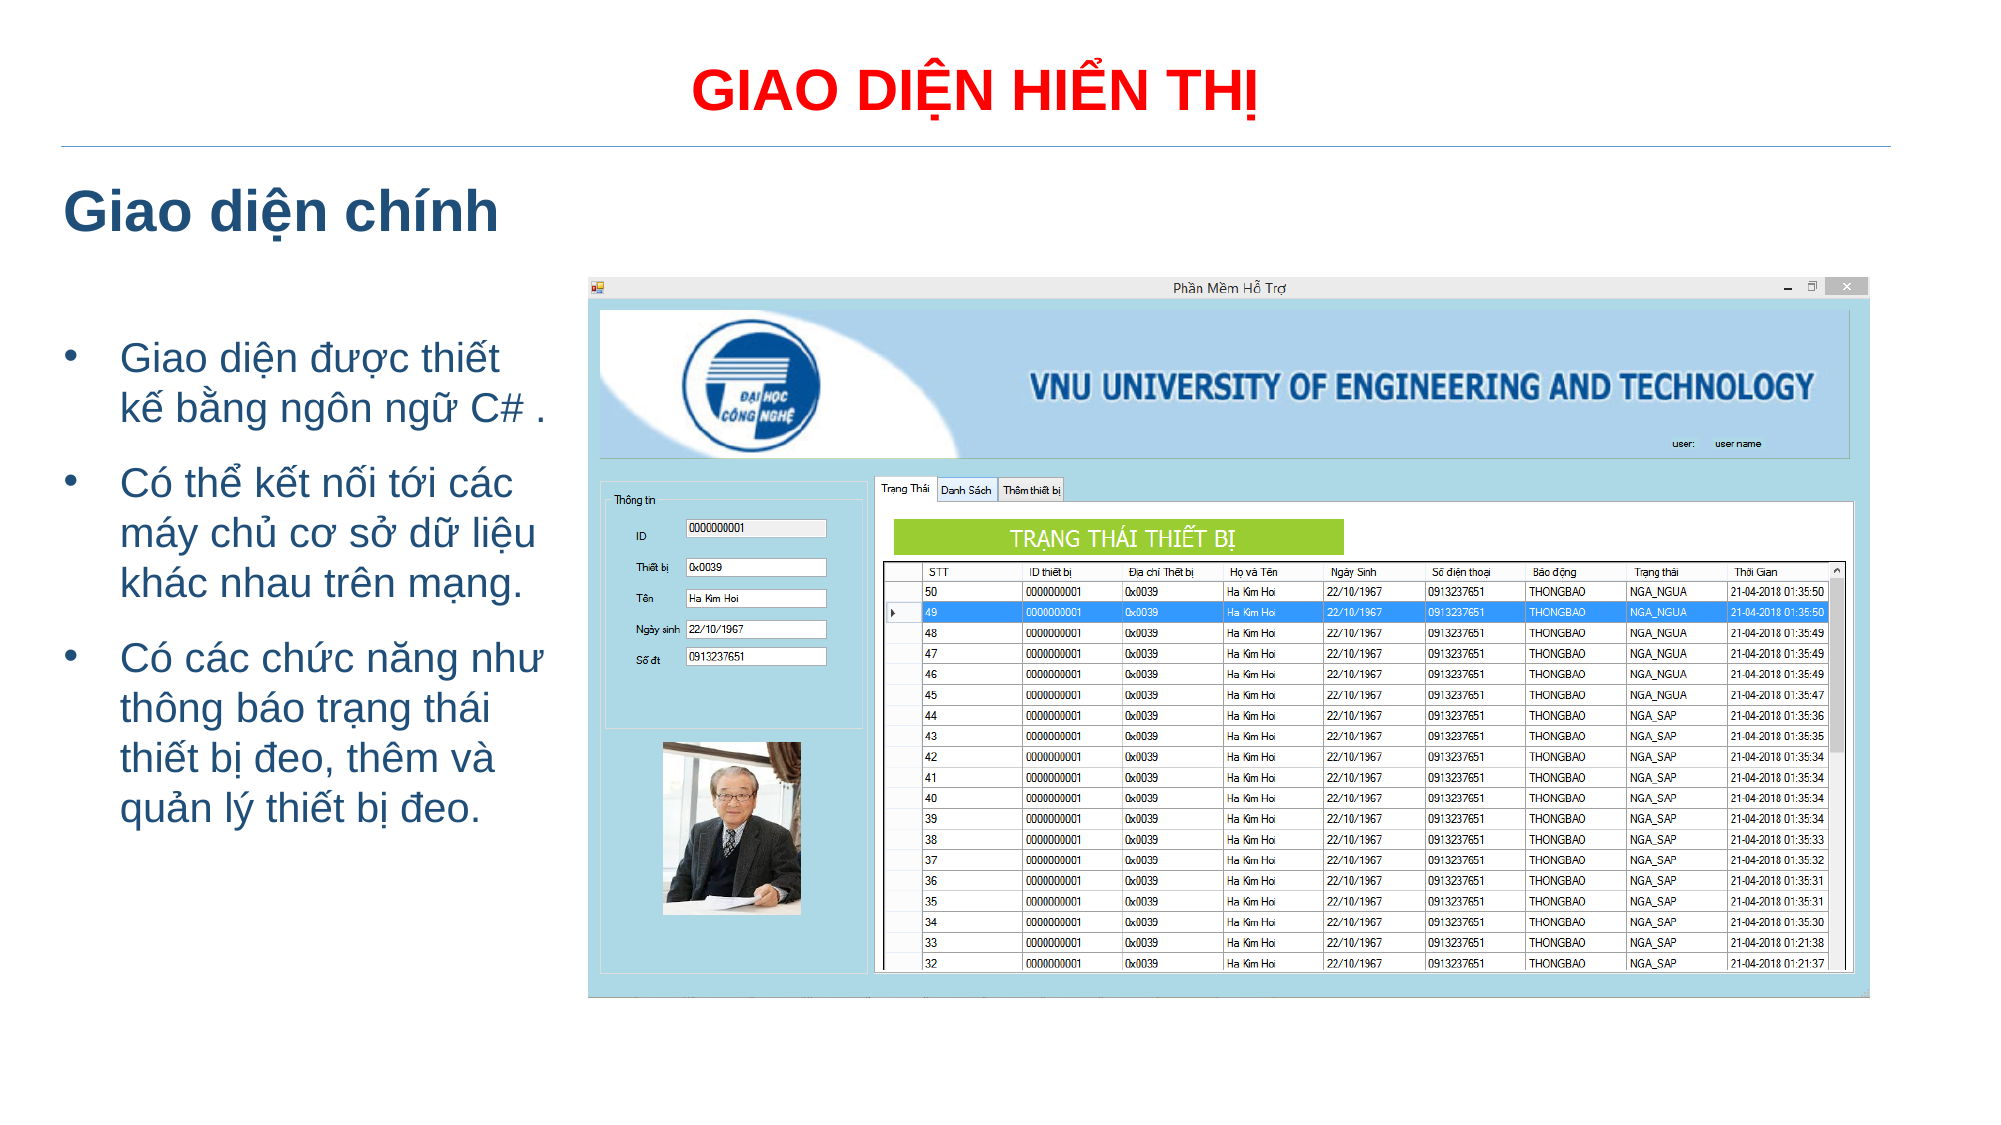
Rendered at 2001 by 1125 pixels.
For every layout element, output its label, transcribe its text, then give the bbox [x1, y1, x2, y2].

text_box Giao diện được thiết kế bằng ngôn ngữ C# . Có thể kết nối tới các máy chủ cơ sở dữ liệu khác nhau trên mạng. Có các chức năng như thông báo trạng thái thiết bị đeo, thêm và quản lý thiết bị đeo. [48, 322, 566, 838]
text_box GIAO DIỆN HIỂN THỊ [676, 45, 1276, 130]
text_box Giao diện chính [48, 174, 663, 388]
picture [588, 277, 1870, 998]
